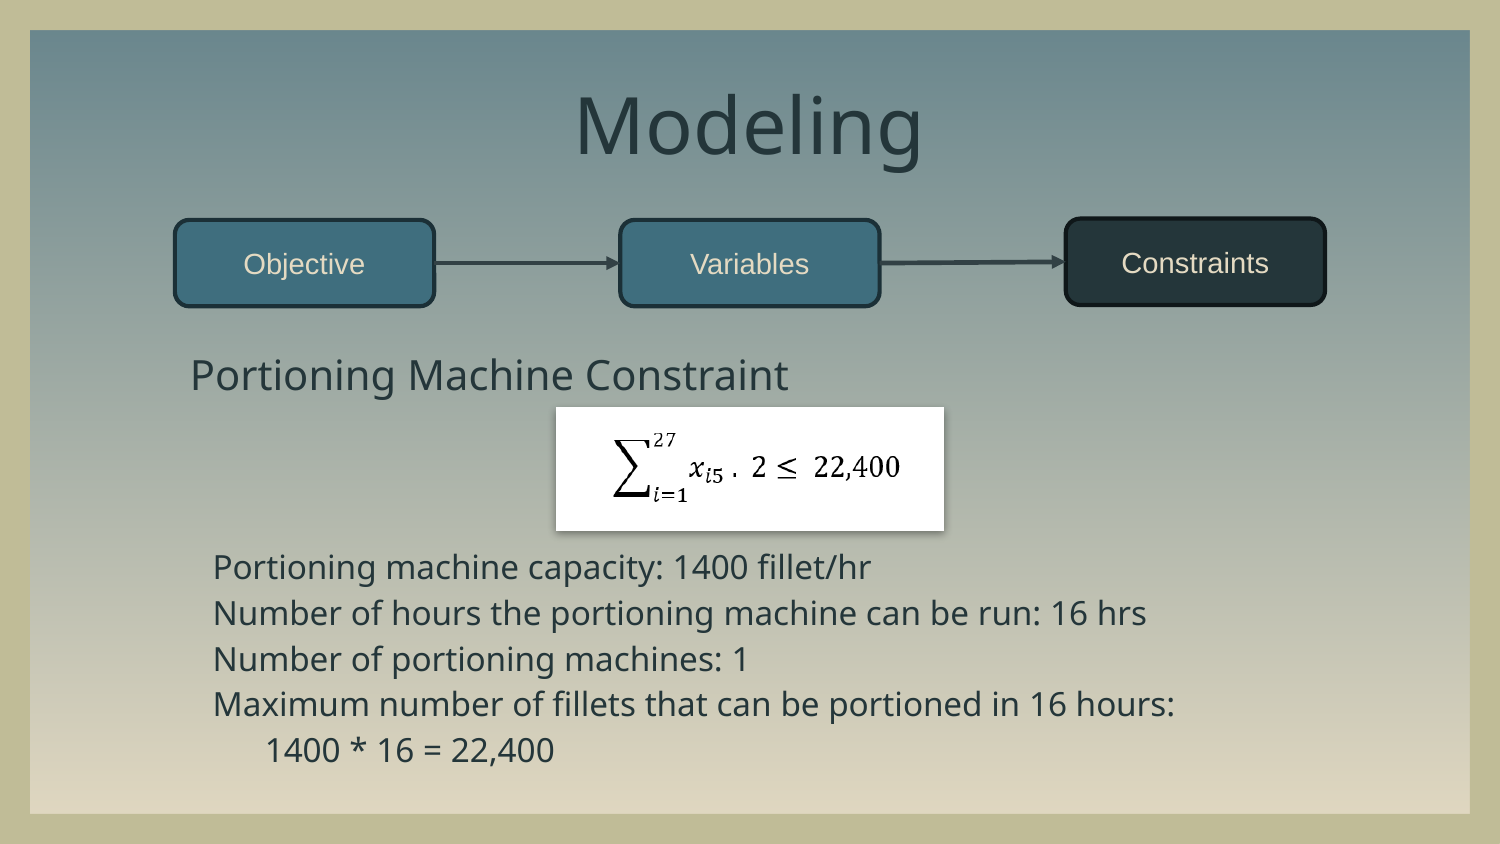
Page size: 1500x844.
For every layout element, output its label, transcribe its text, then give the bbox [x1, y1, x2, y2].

text_box Variables [618, 217, 882, 309]
picture [569, 421, 931, 517]
text_box Portioning Machine Constraint [174, 334, 1413, 389]
title Modeling [174, 78, 1326, 220]
text_box Constraints [1063, 216, 1328, 308]
text_box Portioning machine capacity: 1400 fillet/hr Number of hours the portioning machine can be run: 16 hrs Number of portioning machines: 1 Maximum number of fillets that can be portioned in 16 hours: 1400 * 16 = 22,400 [174, 525, 1326, 787]
text_box Objective [172, 217, 437, 309]
